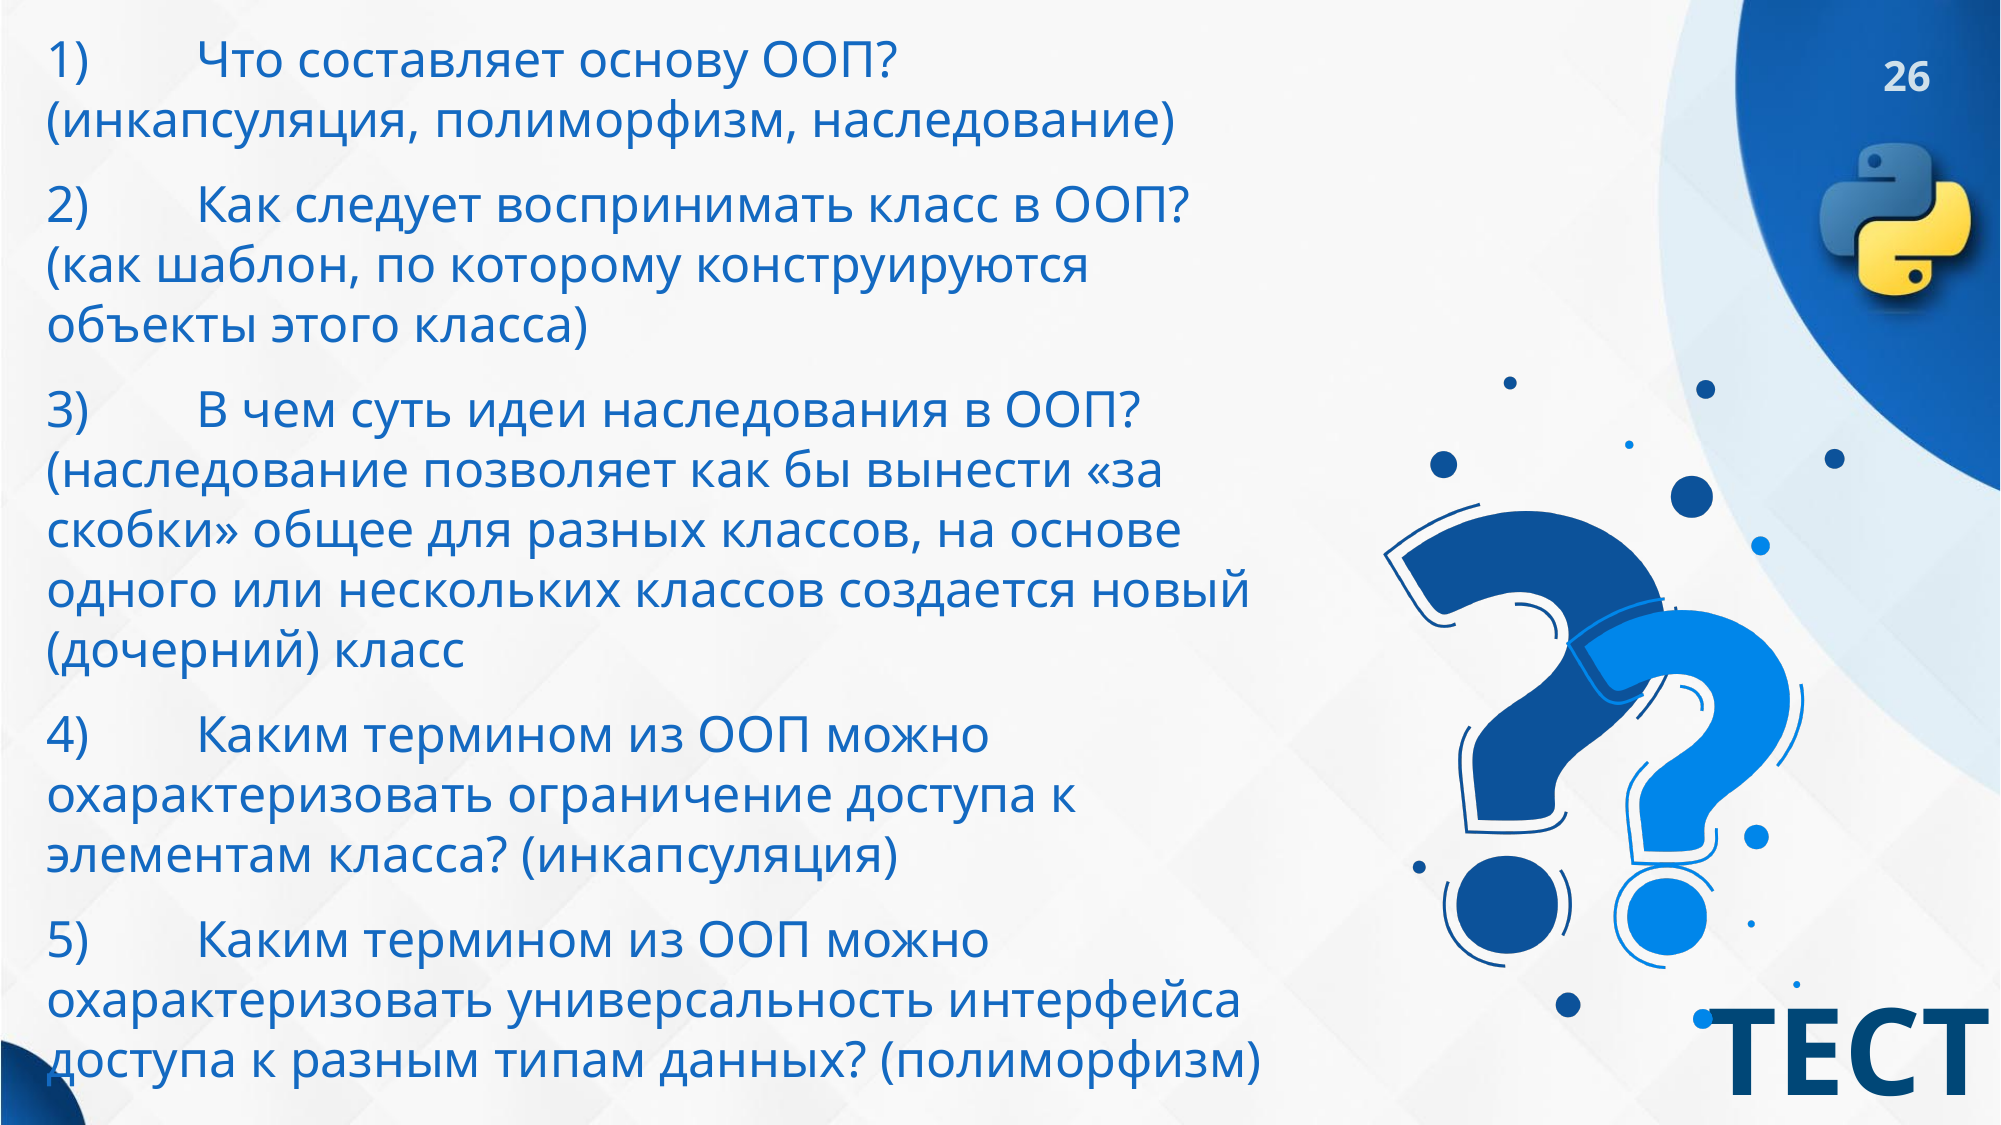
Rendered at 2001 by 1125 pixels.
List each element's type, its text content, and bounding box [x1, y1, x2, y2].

text_box 1) Что составляет основу ООП? (инкапсуляция, полиморфизм, наследование) 2) Как следует воспринимать класс в ООП? (как шаблон, по которому конструируются объекты этого класса) 3) В чем суть идеи наследования в ООП? (наследование позволяет как бы вынести «за скобки» общее для разных классов, на основе одного или нескольких классов создается новый (дочерний) класс 4) Каким термином из ООП можно охарактеризовать ограничение доступа к элементам класса? (инкапсуляция) 5) Каким термином из ООП можно охарактеризовать универсальность интерфейса доступа к разным типам данных? (полиморфизм) [31, 19, 1283, 1095]
picture [0, 0, 2001, 1125]
